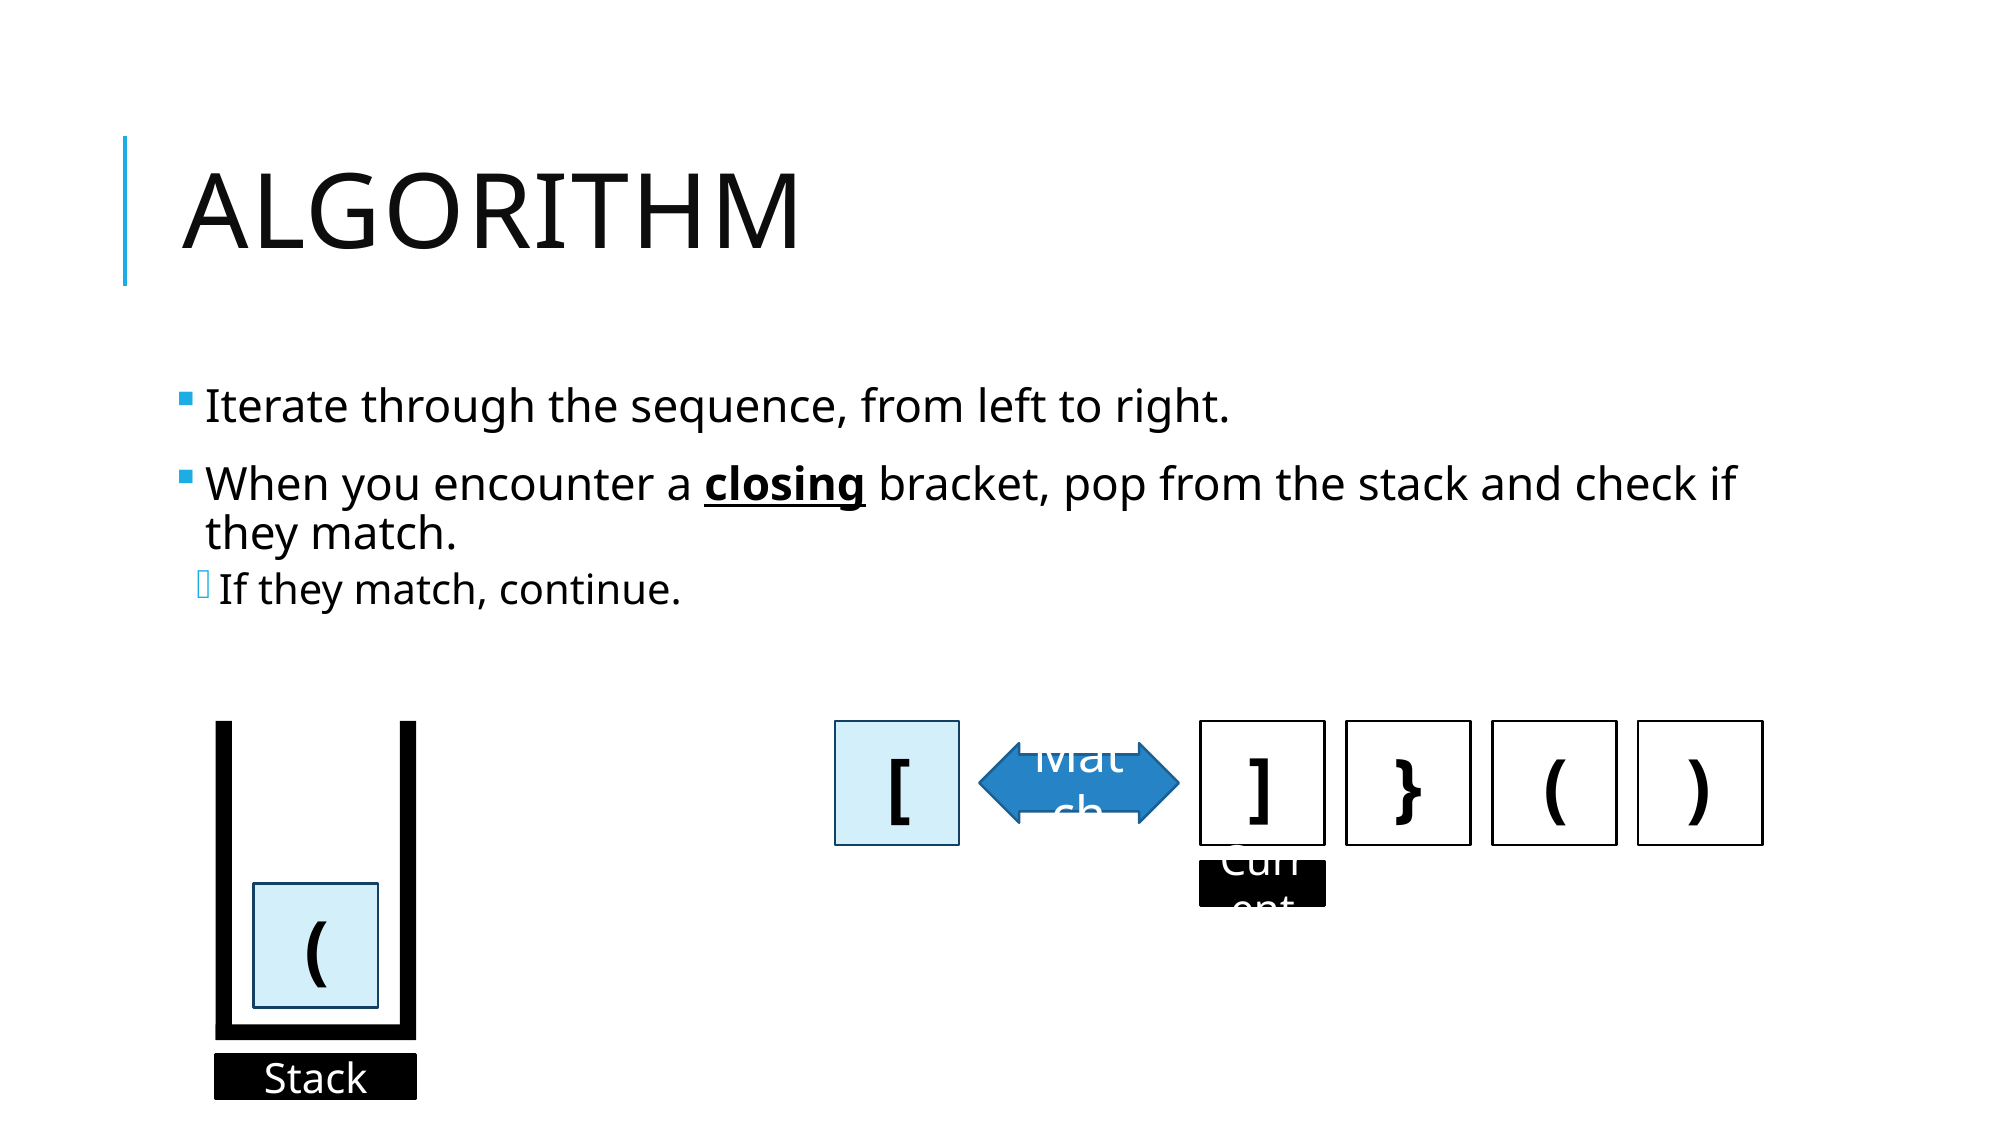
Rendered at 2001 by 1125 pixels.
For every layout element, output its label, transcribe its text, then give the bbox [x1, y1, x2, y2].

text_box Stack [214, 1053, 417, 1100]
text_box Match [978, 742, 1180, 824]
text_box [ [834, 720, 960, 846]
text_box ( [1491, 720, 1618, 846]
text_box Current [1199, 860, 1326, 907]
text_box } [1345, 720, 1472, 846]
list Iterate through the sequence, from left to right. When you encounter a closing bracket, pop from the stack and check if they match. If they match, continue. [168, 375, 1763, 646]
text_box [215, 720, 417, 1041]
text_box ] [1199, 720, 1326, 846]
title Algorithm [168, 96, 1763, 342]
text_box ) [1637, 720, 1764, 846]
